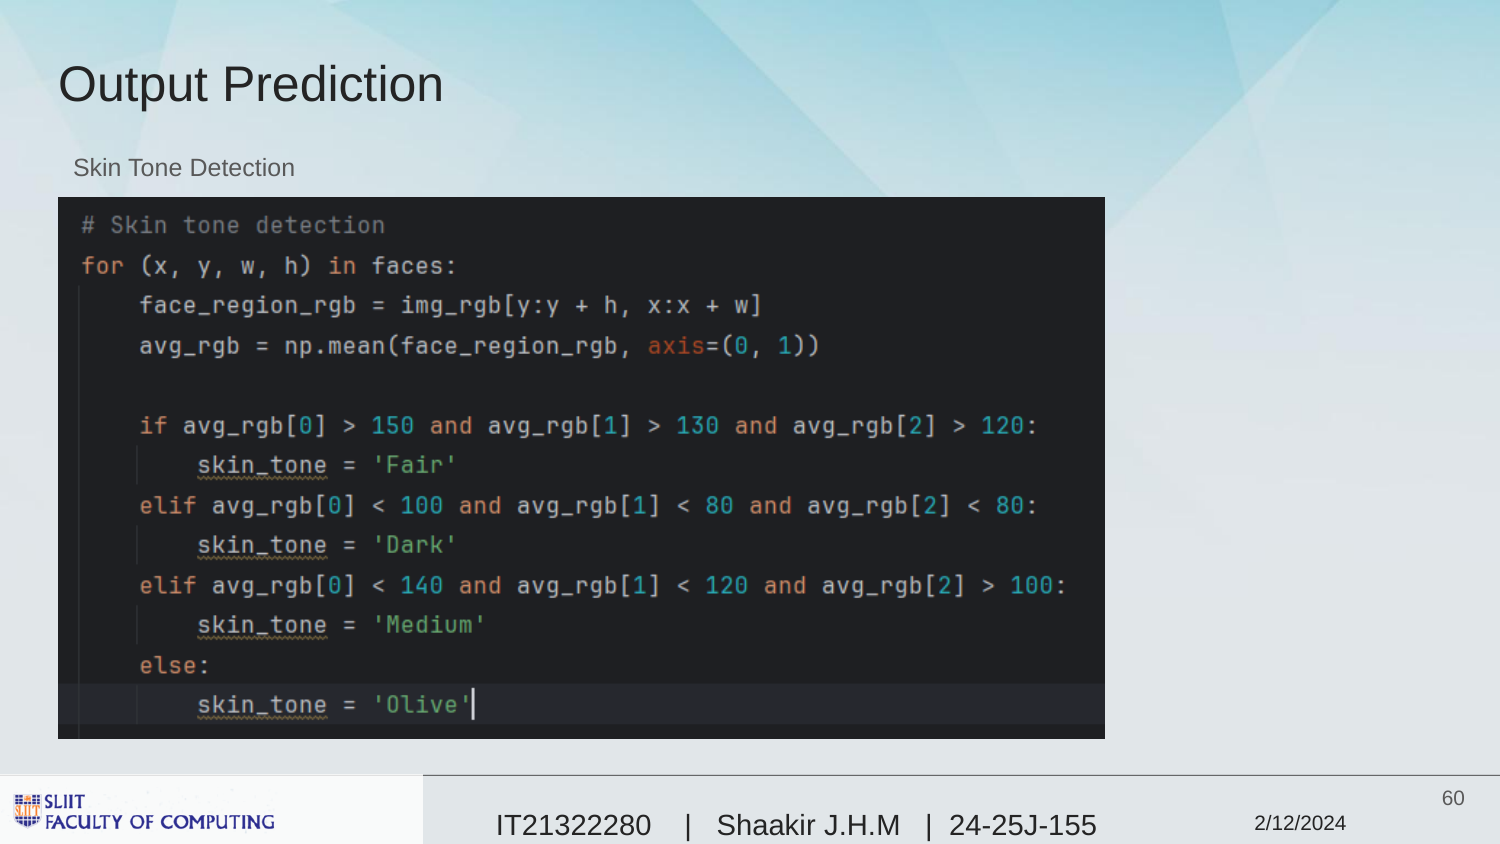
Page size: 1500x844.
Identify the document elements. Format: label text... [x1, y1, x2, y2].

text_box Output Prediction [58, 33, 602, 112]
text_box Skin Tone Detection [58, 131, 511, 195]
picture [0, 0, 1500, 844]
slide_number 60 [1389, 764, 1480, 830]
text_box 2/12/2024 [1254, 802, 1385, 835]
text_box IT21322280 | Shaakir J.H.M | 24-25J-155 [427, 796, 1255, 842]
